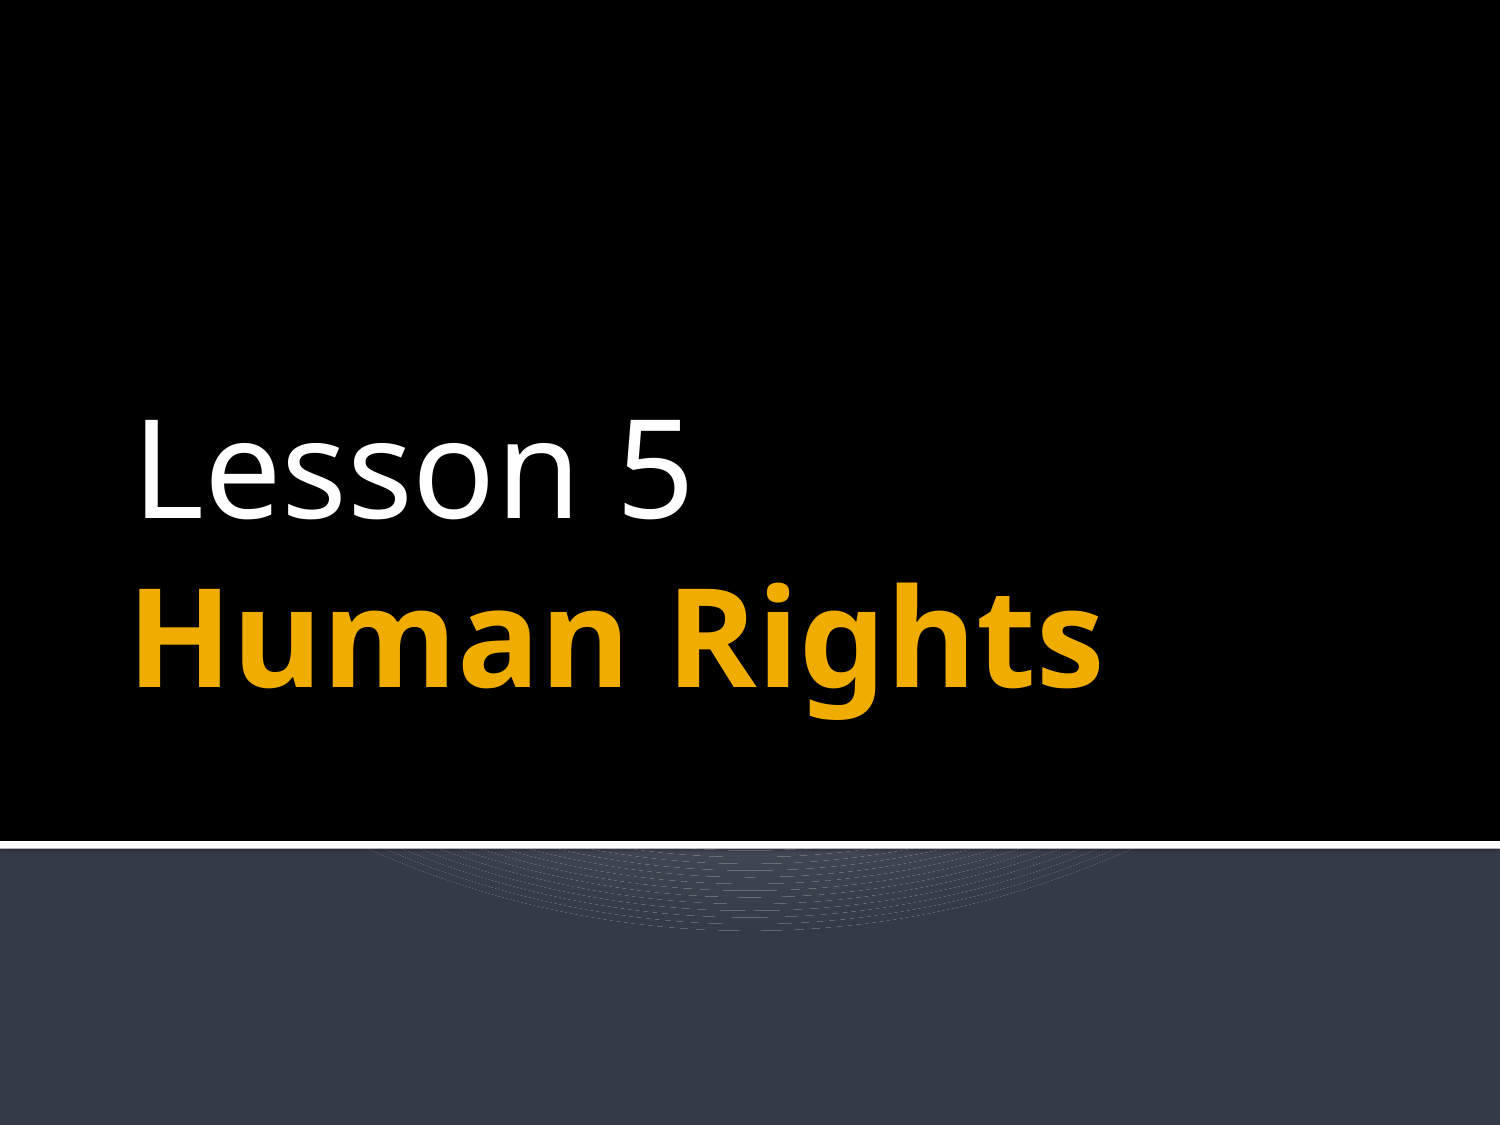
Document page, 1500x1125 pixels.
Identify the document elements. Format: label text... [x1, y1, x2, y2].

title Human Rights [112, 550, 1438, 825]
subtitle Lesson 5 [112, 299, 1438, 546]
